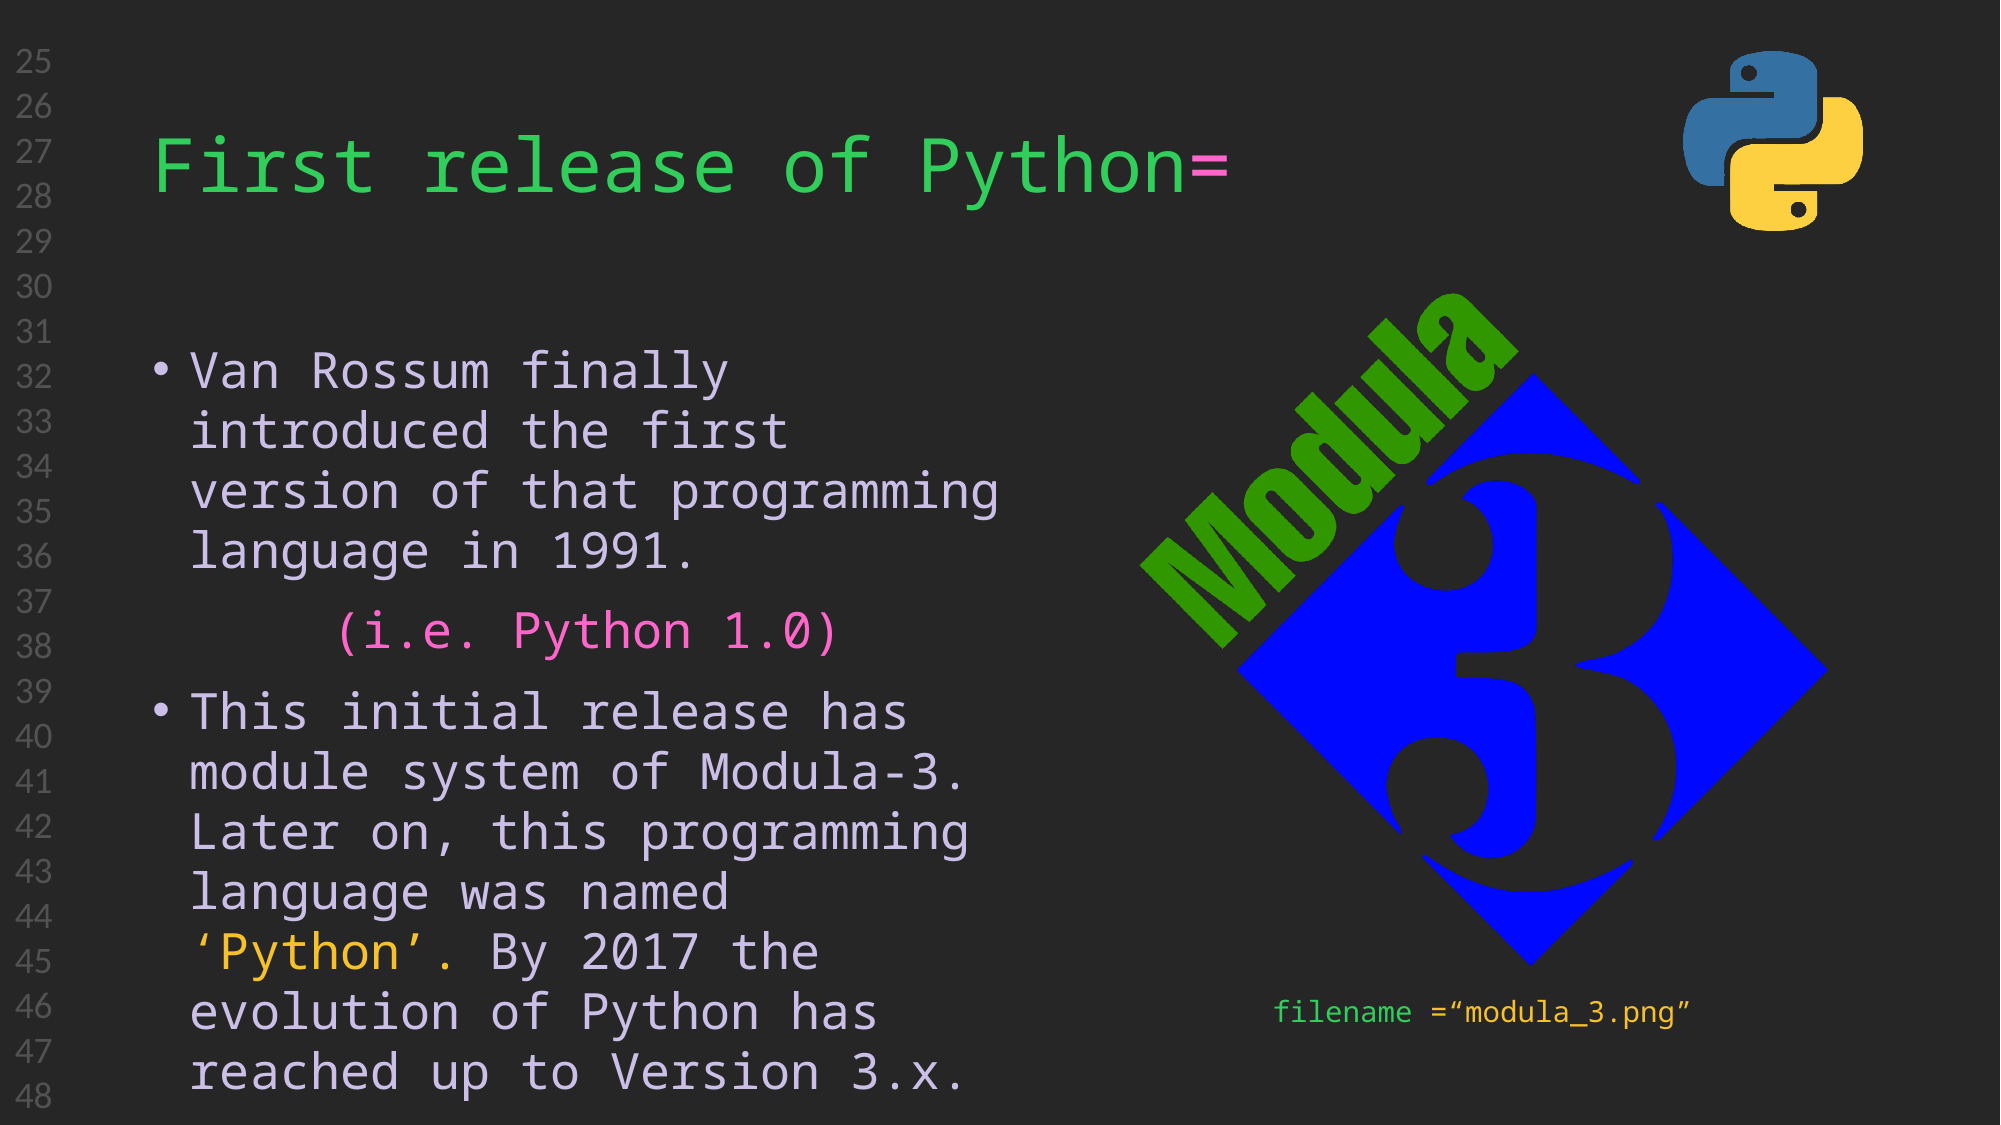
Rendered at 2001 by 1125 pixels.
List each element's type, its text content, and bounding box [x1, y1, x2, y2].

picture [1683, 51, 1863, 231]
text_box 25 26 27 28 29 30 31 32 33 34 35 36 37 38 39 40 41 42 43 44 45 46 47 48 [0, 28, 117, 1125]
text_box filename =“modula_3.png” [1257, 985, 1710, 1036]
title First release of Python= [137, 59, 1863, 278]
list Van Rossum finally introduced the first version of that programming language in 1991. (i.e. Python 1.0) This initial release has module system of Modula-3. Later on, this programming language was named ‘Python’. By 2017 the evolution of Python has reached up to Version 3.x. [137, 330, 1043, 1125]
picture [1139, 277, 1828, 966]
